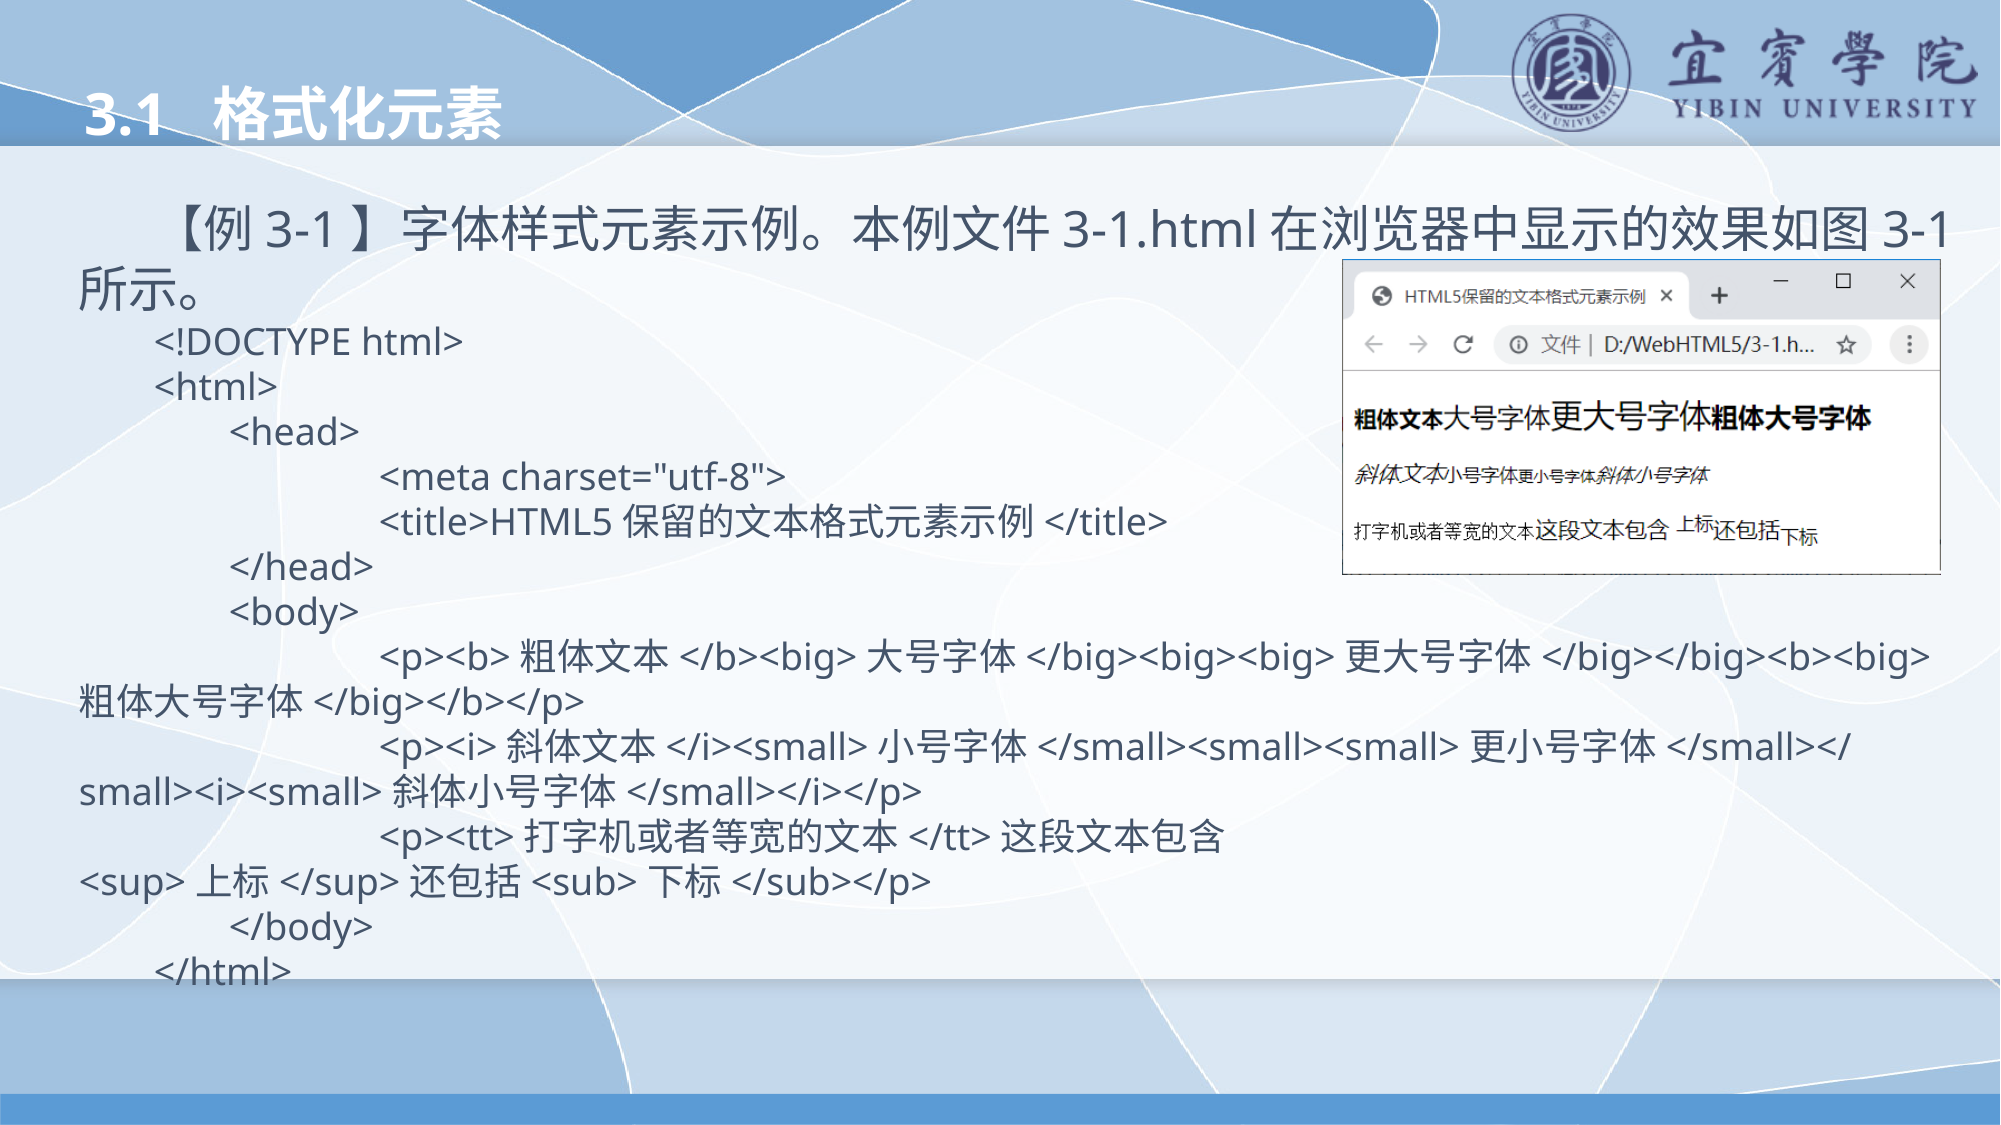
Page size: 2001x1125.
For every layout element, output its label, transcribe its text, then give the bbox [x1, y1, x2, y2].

text_box 【例3-1】字体样式元素示例。本例文件3-1.html在浏览器中显示的效果如图3-1所示。 <!DOCTYPE html> <html> <head> <meta charset="utf-8"> <title>HTML5保留的文本格式元素示例</title> </head> <body> <p><b>粗体文本</b><big>大号字体</big><big><big>更大号字体</big></big><b><big>粗体大号字体</big></b></p> <p><i>斜体文本</i><small>小号字体</small><small><small>更小号字体</small></small><i><small>斜体小号字体</small></i></p> <p><tt>打字机或者等宽的文本</tt>这段文本包含 <sup>上标</sup>还包括<sub>下标</sub></p> </body> </html> [64, 190, 1981, 1001]
picture [1342, 259, 1941, 575]
text_box [0, 1093, 2000, 1125]
picture [1510, 12, 1978, 134]
text_box 3.1 格式化元素 [67, 67, 764, 156]
